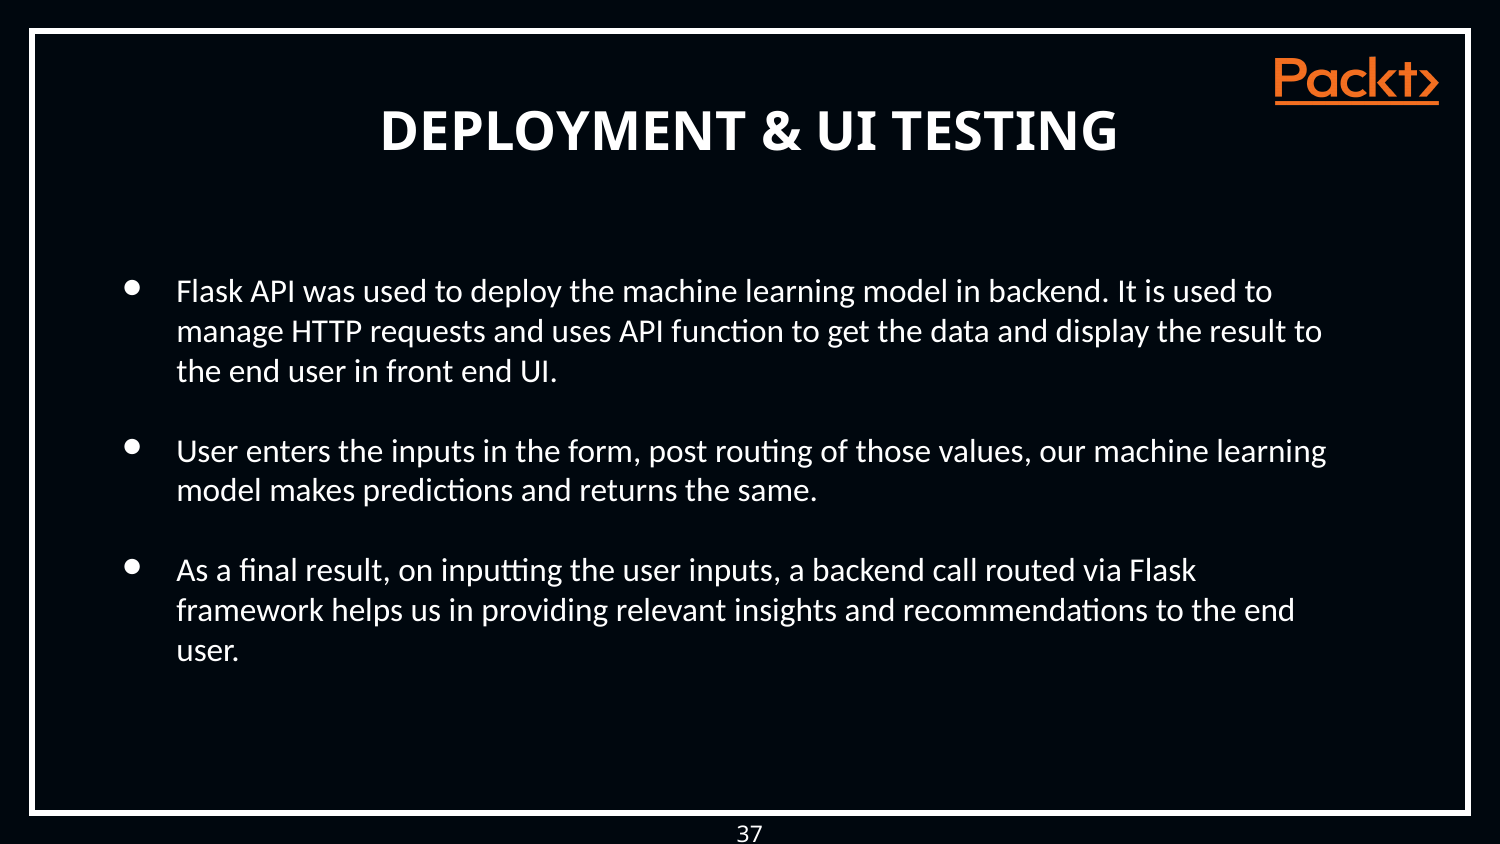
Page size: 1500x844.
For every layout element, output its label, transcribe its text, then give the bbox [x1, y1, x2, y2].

slide_number ‹#› [0, 804, 1500, 840]
list Flask API was used to deploy the machine learning model in backend. It is used to manage HTTP requests and uses API function to get the data and display the result to the end user in front end UI. User enters the inputs in the form, post routing of those values, our machine learning model makes predictions and returns the same. As a final result, on inputting the user inputs, a backend call routed via Flask framework helps us in providing relevant insights and recommendations to the end user. [86, 193, 1360, 719]
picture [1273, 55, 1442, 107]
title DEPLOYMENT & UI TESTING [128, 81, 1372, 166]
